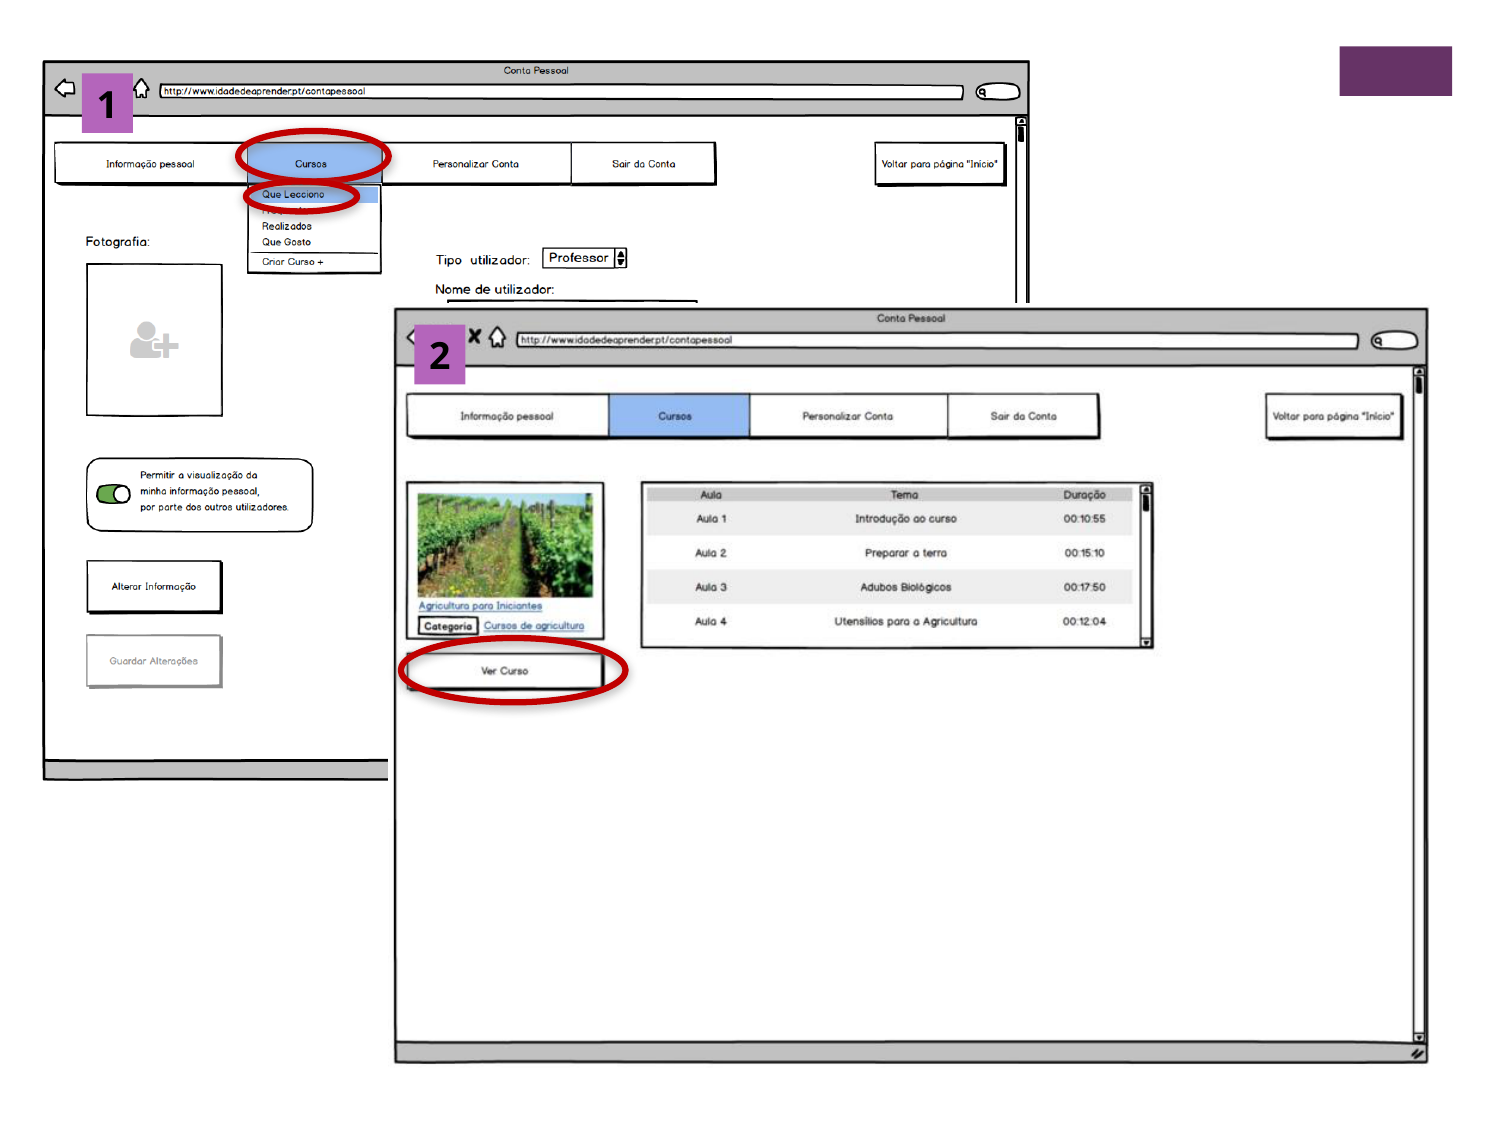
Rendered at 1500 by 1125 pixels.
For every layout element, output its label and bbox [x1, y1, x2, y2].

picture [42, 59, 1437, 1071]
